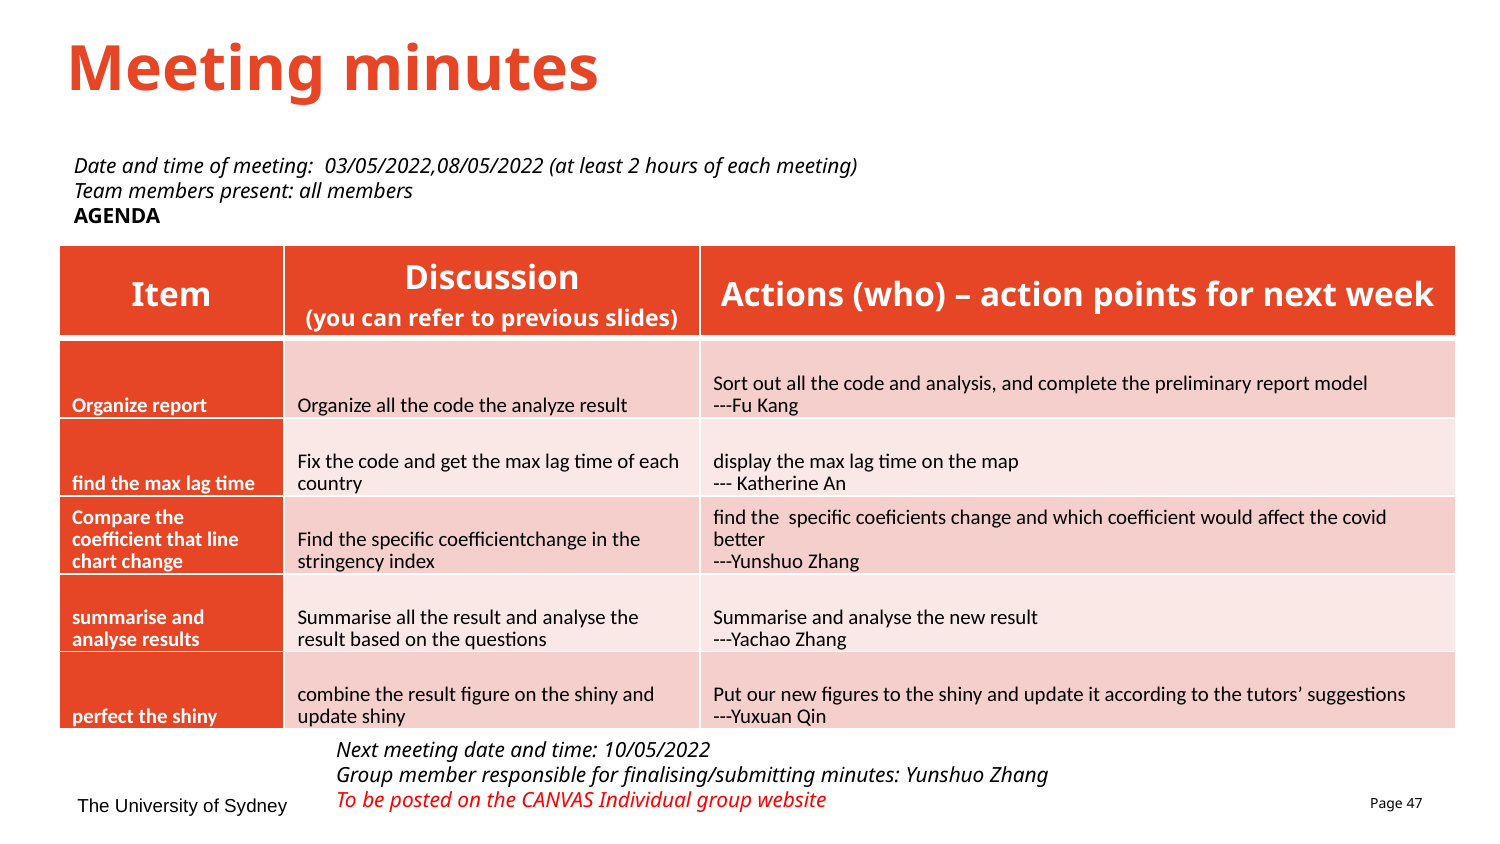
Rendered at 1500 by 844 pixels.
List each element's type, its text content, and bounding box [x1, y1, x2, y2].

table_cell find the specific coeficients change and which coefficient would affect the covid better ---Yunshuo Zhang [701, 497, 1455, 573]
table_cell perfect the shiny [60, 652, 283, 728]
table_cell display the max lag time on the map --- Katherine An [701, 419, 1455, 495]
title Meeting minutes [66, 27, 1449, 108]
table_cell find the max lag time [60, 419, 283, 495]
table_cell Put our new figures to the shiny and update it according to the tutors’ suggestions ---Yuxuan Qin [701, 652, 1455, 728]
table_cell Find the specific coefficientchange in the stringency index [285, 497, 699, 573]
table_cell Organize all the code the analyze result [285, 341, 699, 417]
table_cell Sort out all the code and analysis, and complete the preliminary report model ---Fu Kang [701, 341, 1455, 417]
text_box Next meeting date and time: 10/05/2022 Group member responsible for finalising/submitting minutes: Yunshuo Zhang To be posted on the CANVAS Individual group website [321, 729, 1193, 819]
table_cell Summarise and analyse the new result ---Yachao Zhang [701, 575, 1455, 651]
table_header Discussion (you can refer to previous slides) [285, 246, 699, 335]
table_cell Compare the coefficient that line chart change [60, 497, 283, 573]
table_cell Organize report [60, 341, 283, 417]
table_cell summarise and analyse results [60, 575, 283, 651]
table_header Item [60, 246, 283, 335]
table_cell combine the result figure on the shiny and update shiny [285, 652, 699, 728]
table_cell Summarise all the result and analyse the result based on the questions [285, 575, 699, 651]
table_header Actions (who) – action points for next week [701, 246, 1455, 335]
table_cell Fix the code and get the max lag time of each country [285, 419, 699, 495]
text_box Date and time of meeting: 03/05/2022,08/05/2022 (at least 2 hours of each meeting) Team members present: all members AGENDA [58, 145, 1189, 235]
